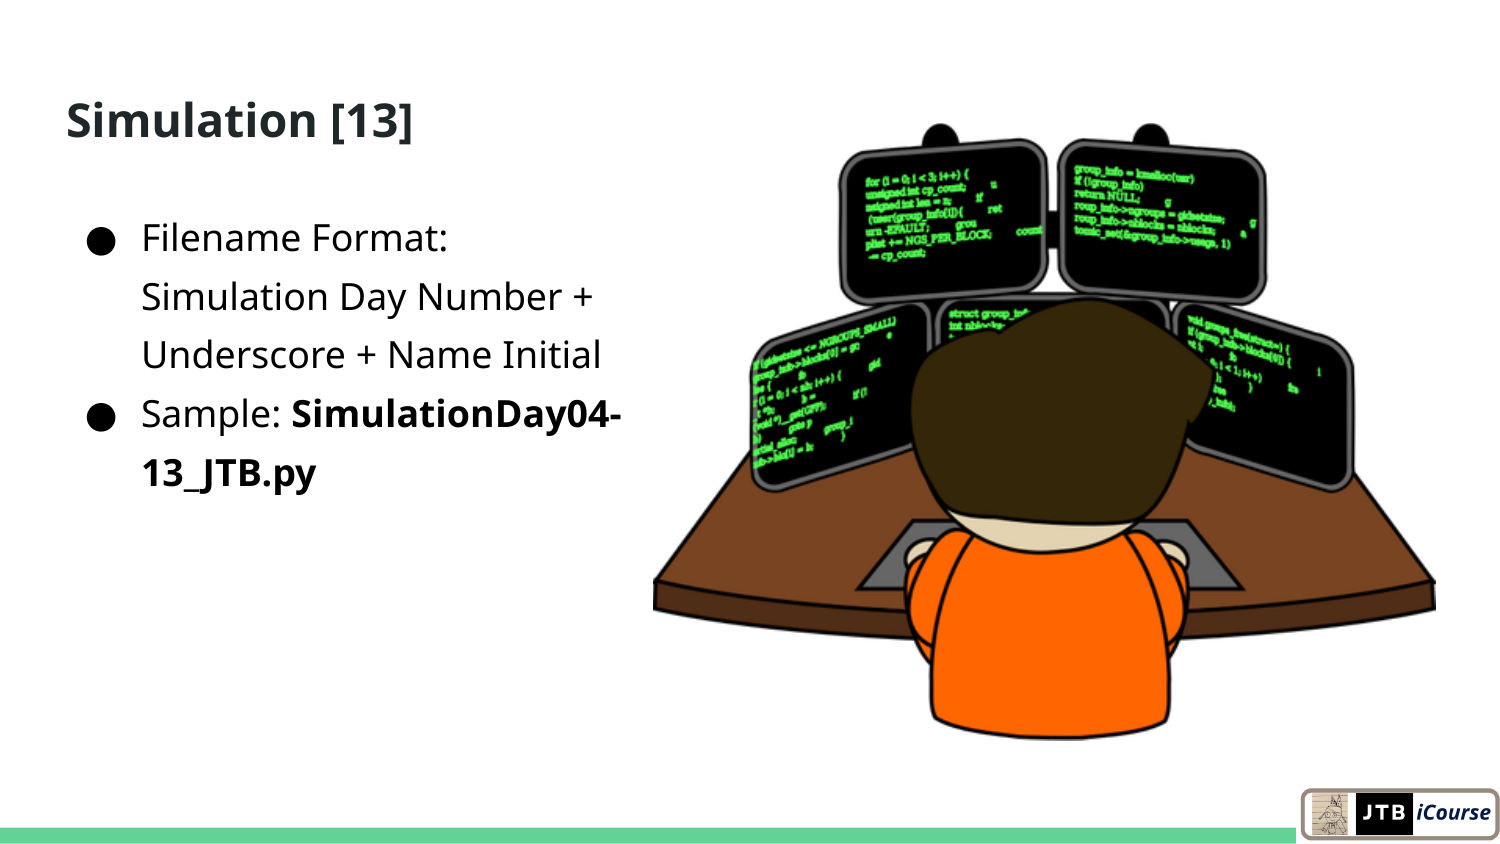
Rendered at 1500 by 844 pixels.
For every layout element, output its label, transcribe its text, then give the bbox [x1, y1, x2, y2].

title Simulation [13] [51, 72, 1449, 167]
picture [1296, 782, 1500, 844]
list Filename Format: Simulation Day Number + Underscore + Name Initial Sample: SimulationDay04-13_JTB.py [51, 189, 644, 750]
picture [653, 123, 1436, 741]
